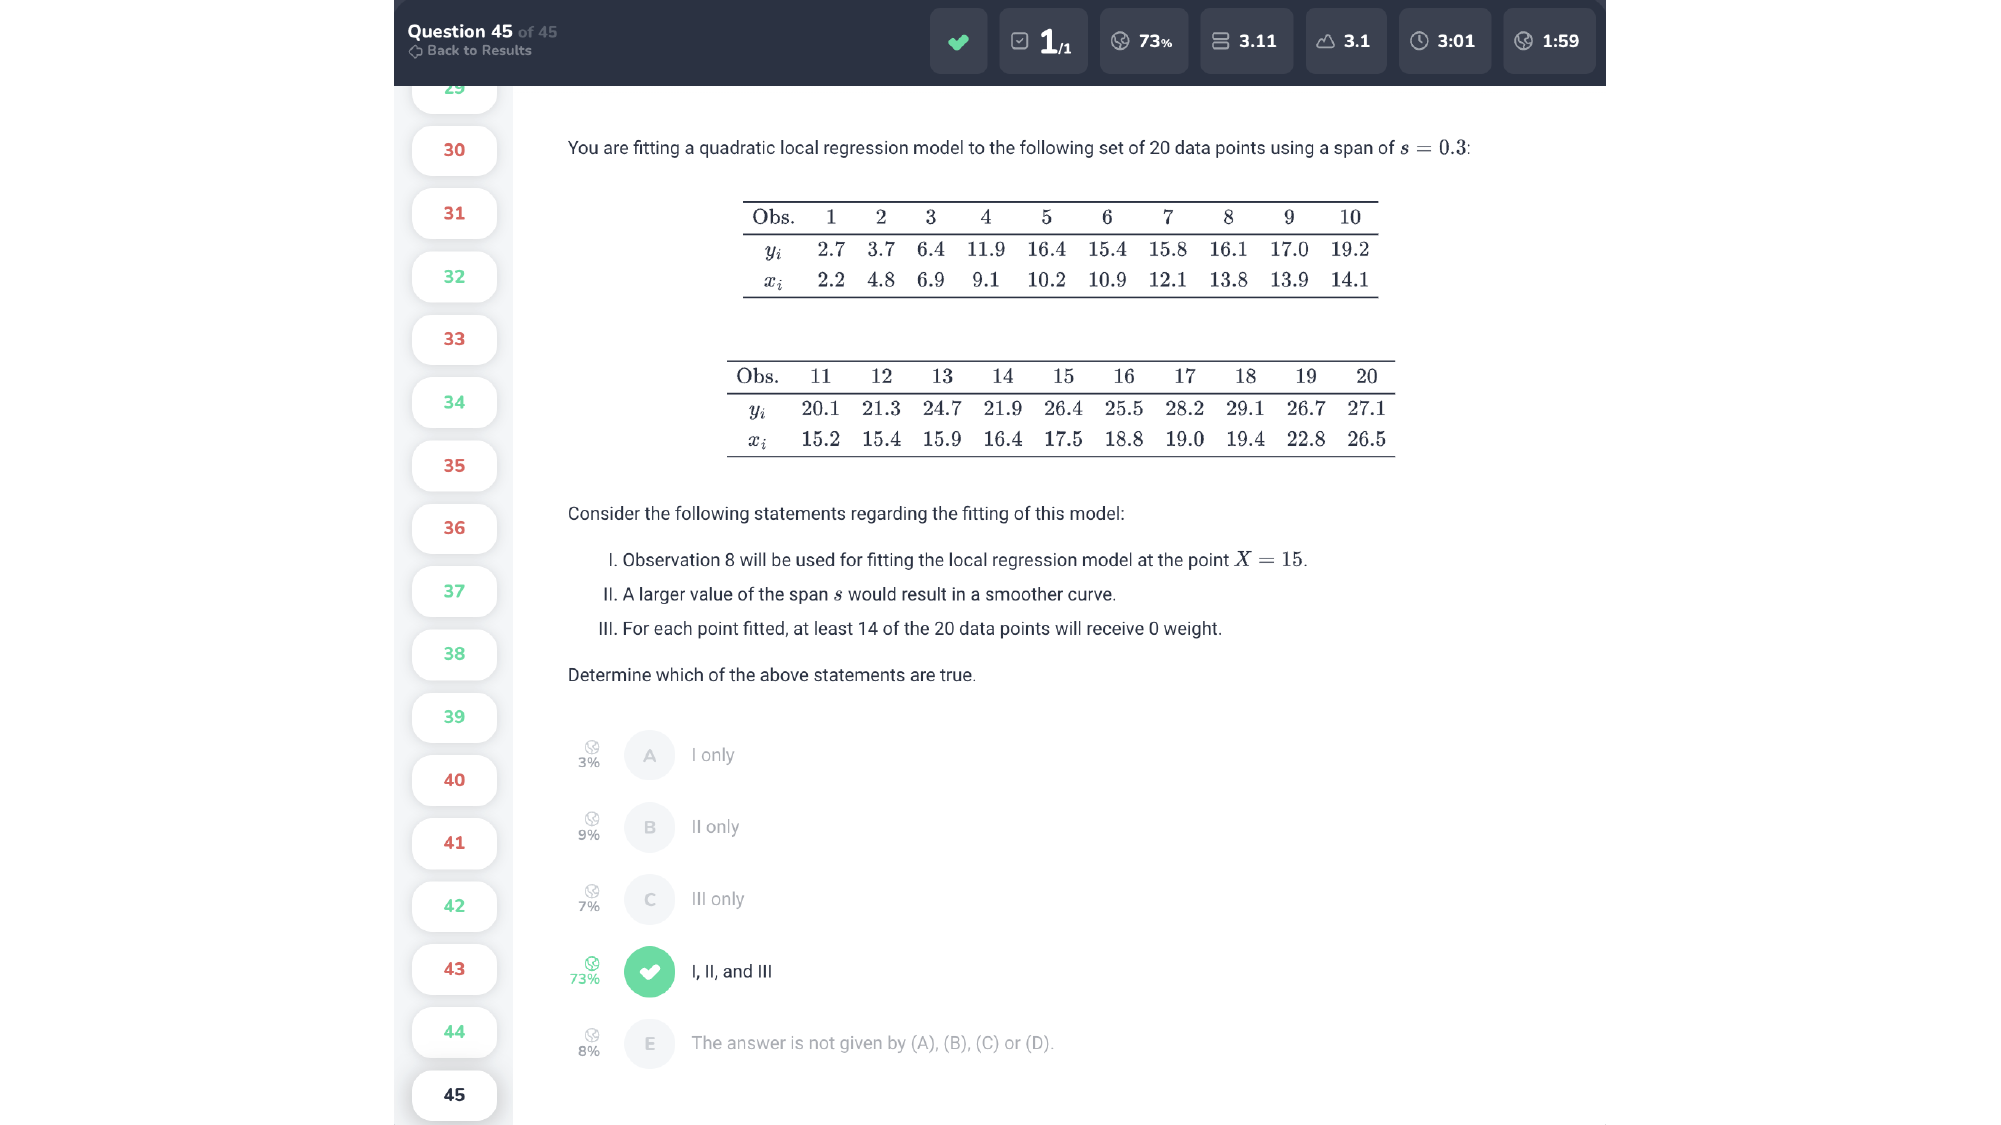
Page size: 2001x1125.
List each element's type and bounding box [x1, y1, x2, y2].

picture [393, 0, 1607, 1125]
